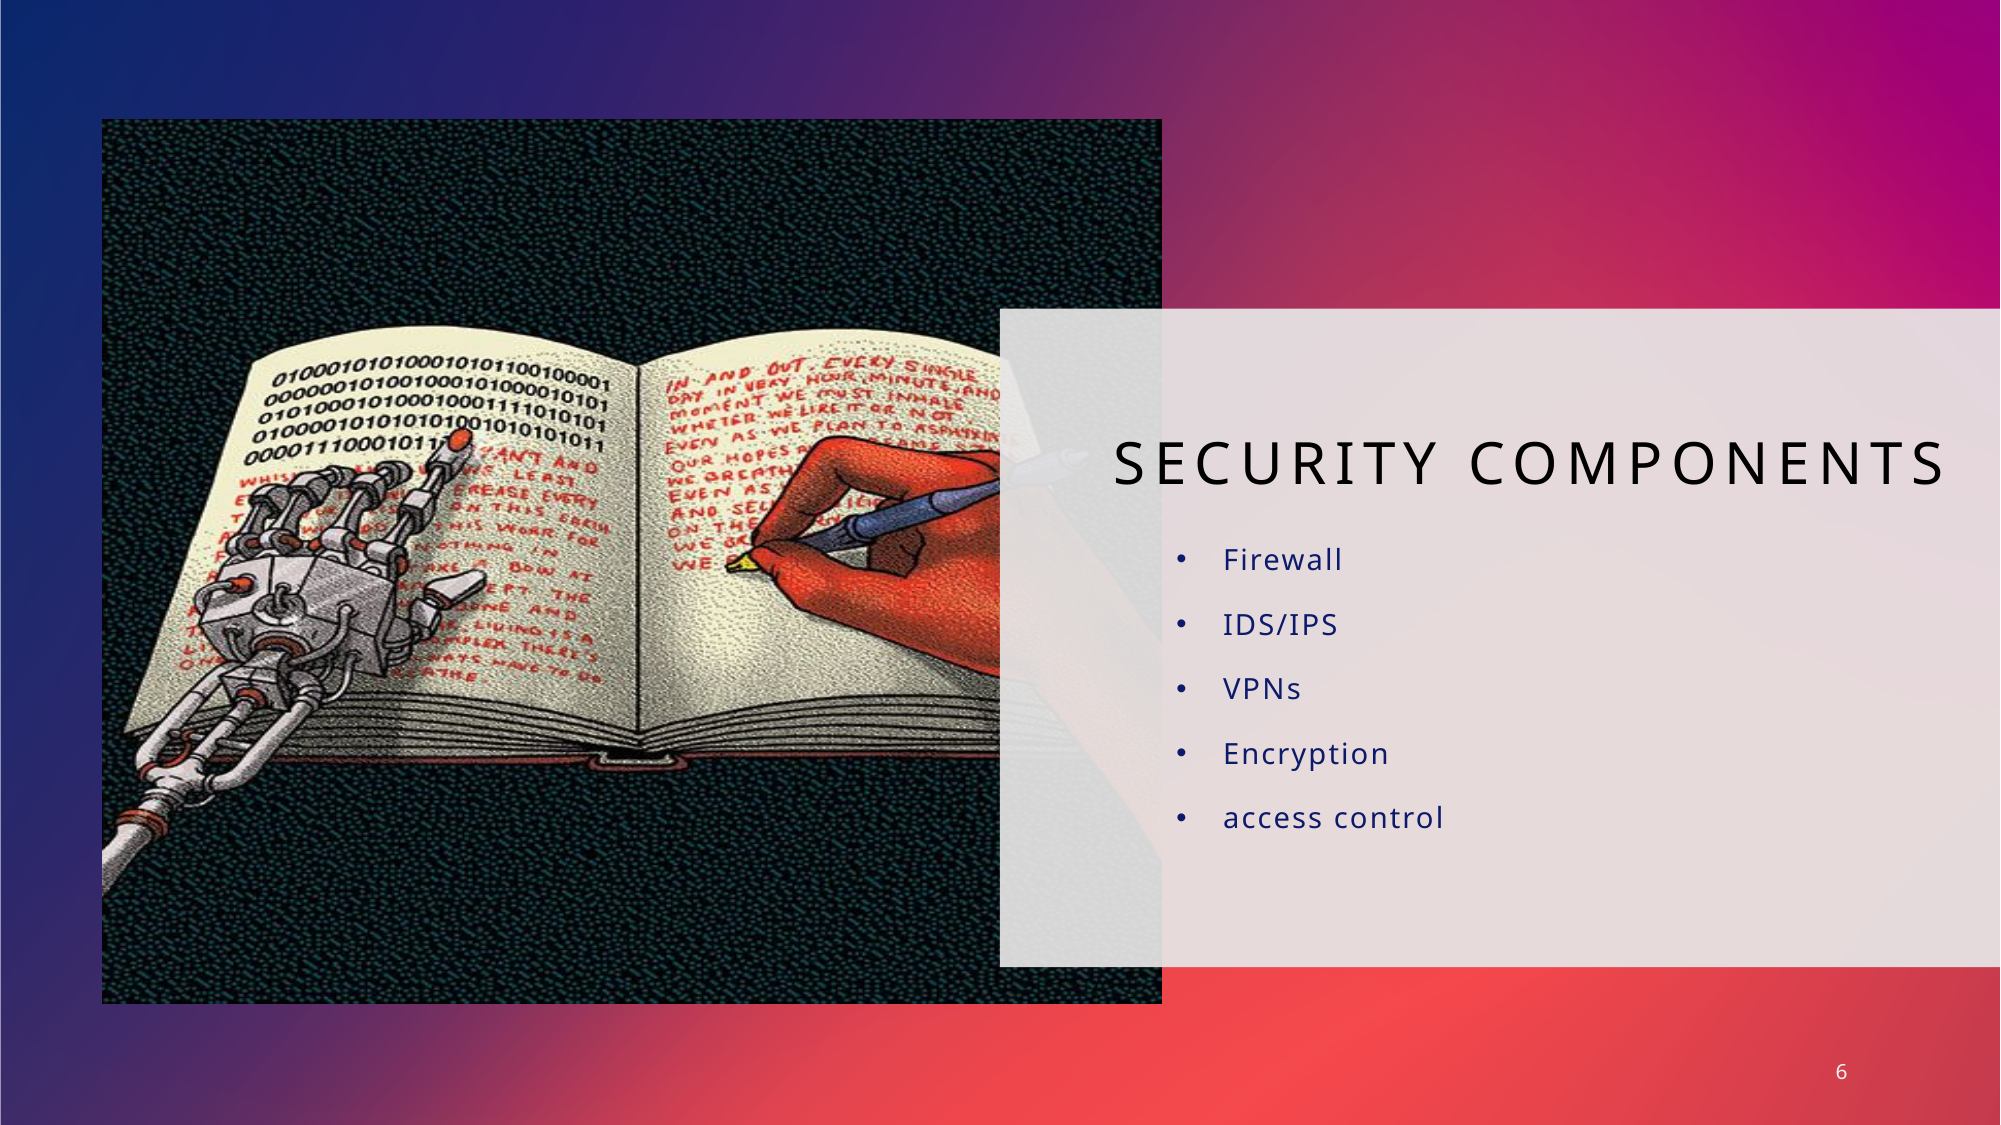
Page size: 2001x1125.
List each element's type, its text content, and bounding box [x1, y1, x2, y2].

picture [0, 0, 2000, 1125]
title Security components [1162, 308, 2000, 968]
slide_number 6 [1412, 1042, 1863, 1103]
list Firewall IDS/IPS VPNs Encryption access control [1162, 525, 1919, 918]
